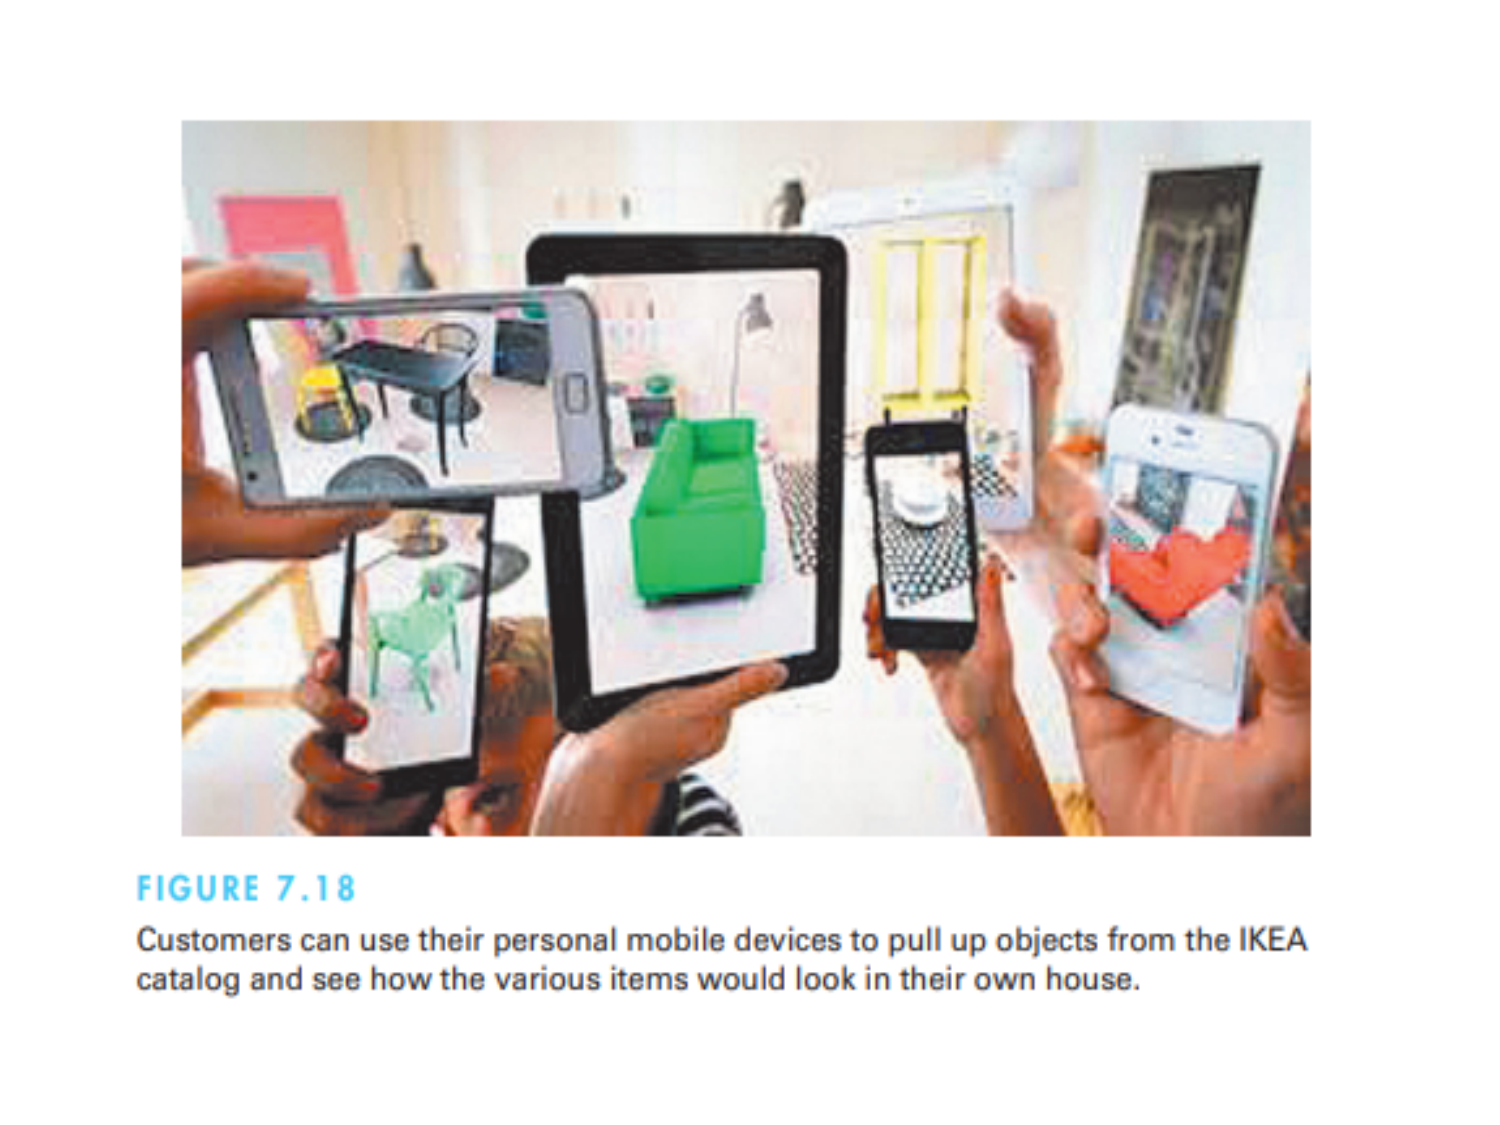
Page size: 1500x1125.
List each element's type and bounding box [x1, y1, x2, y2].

list [99, 74, 1463, 1088]
